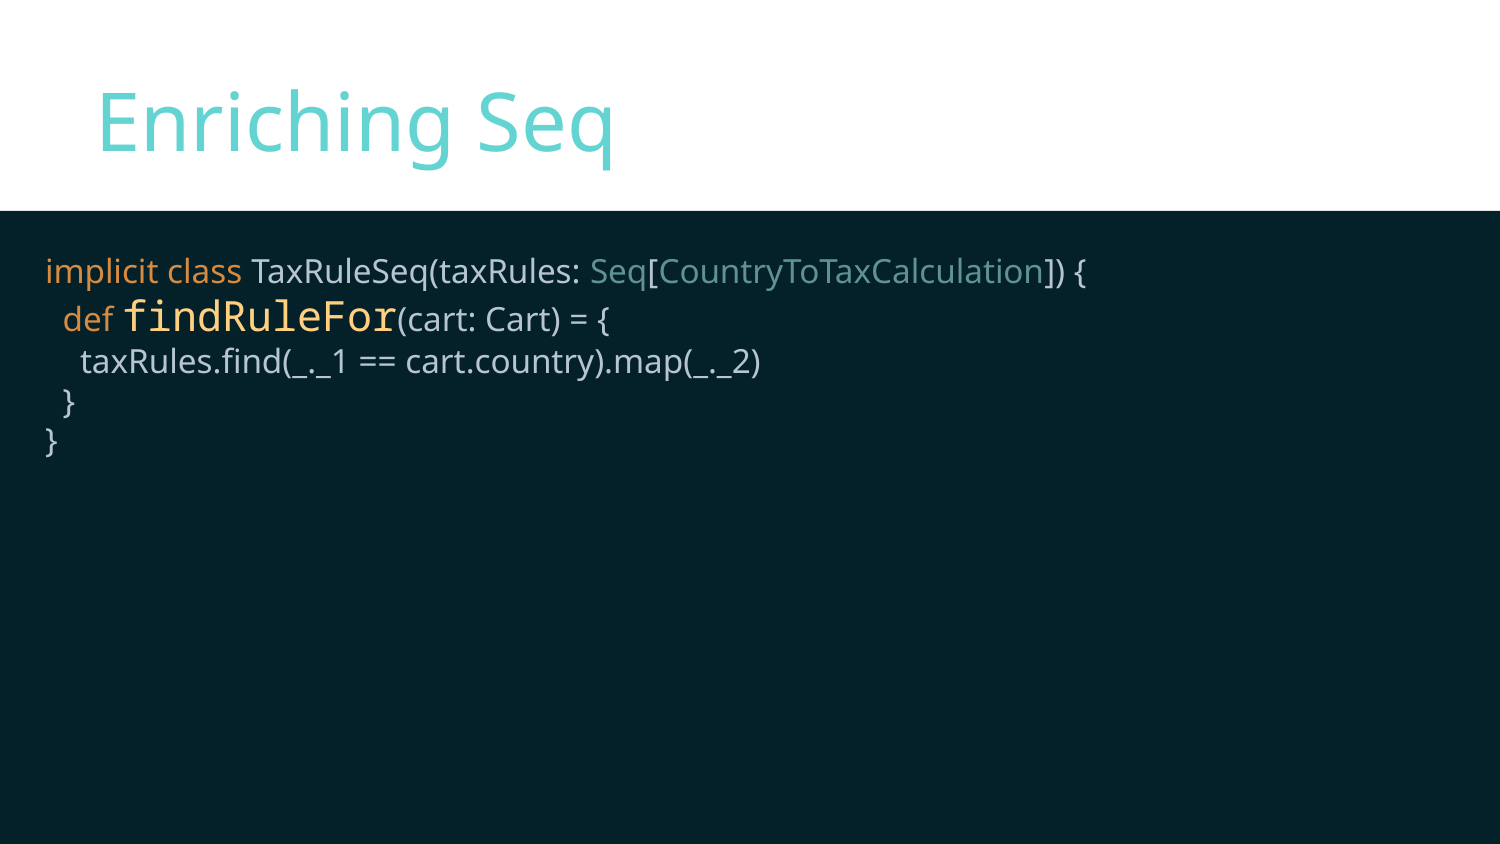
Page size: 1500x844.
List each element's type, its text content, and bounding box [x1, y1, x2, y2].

text_box implicit class TaxRuleSeq(taxRules: Seq[CountryToTaxCalculation]) { def findRuleFor(cart: Cart) = { taxRules.find(_._1 == cart.country).map(_._2) } } [37, 242, 1463, 467]
title Enriching Seq [79, 53, 1365, 184]
text_box [0, 210, 1500, 844]
